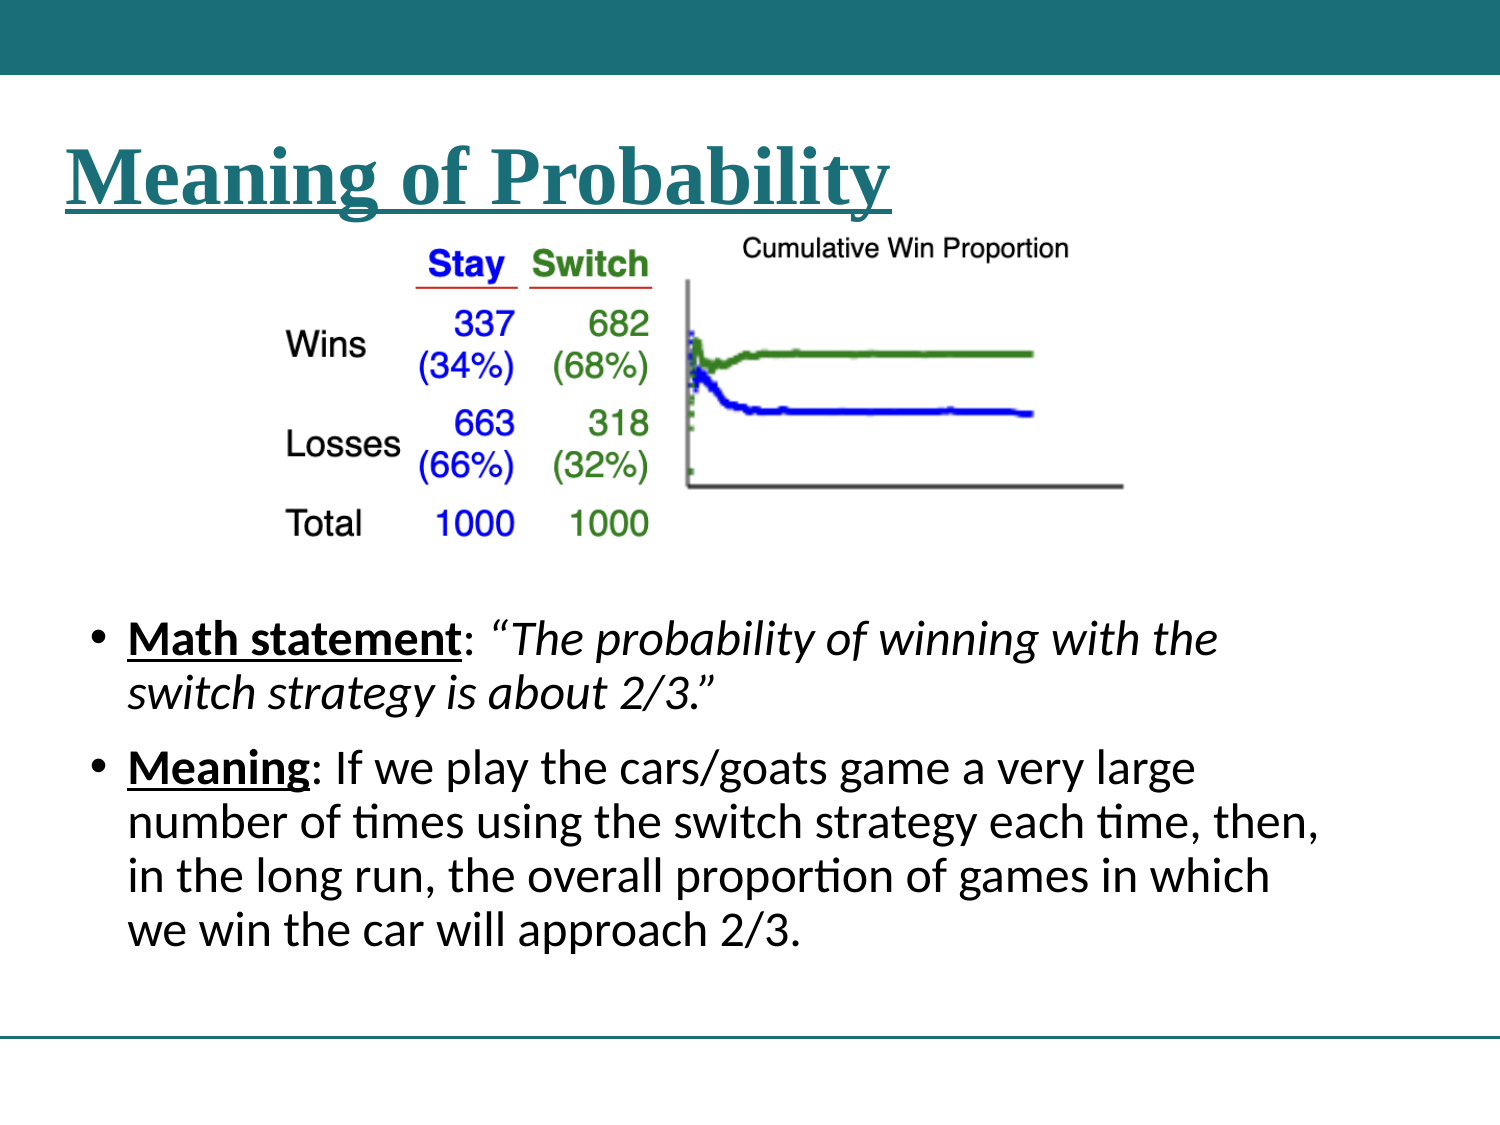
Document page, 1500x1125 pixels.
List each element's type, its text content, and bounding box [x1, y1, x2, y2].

list Math statement: “The probability of winning with the switch strategy is about 2/3.” Meaning: If we play the cars/goats game a very large number of times using the switch strategy each time, then, in the long run, the overall proportion of games in which we win the car will approach 2/3. [75, 224, 1338, 1075]
picture [253, 224, 1160, 563]
title Meaning of Probability [50, 125, 1450, 263]
